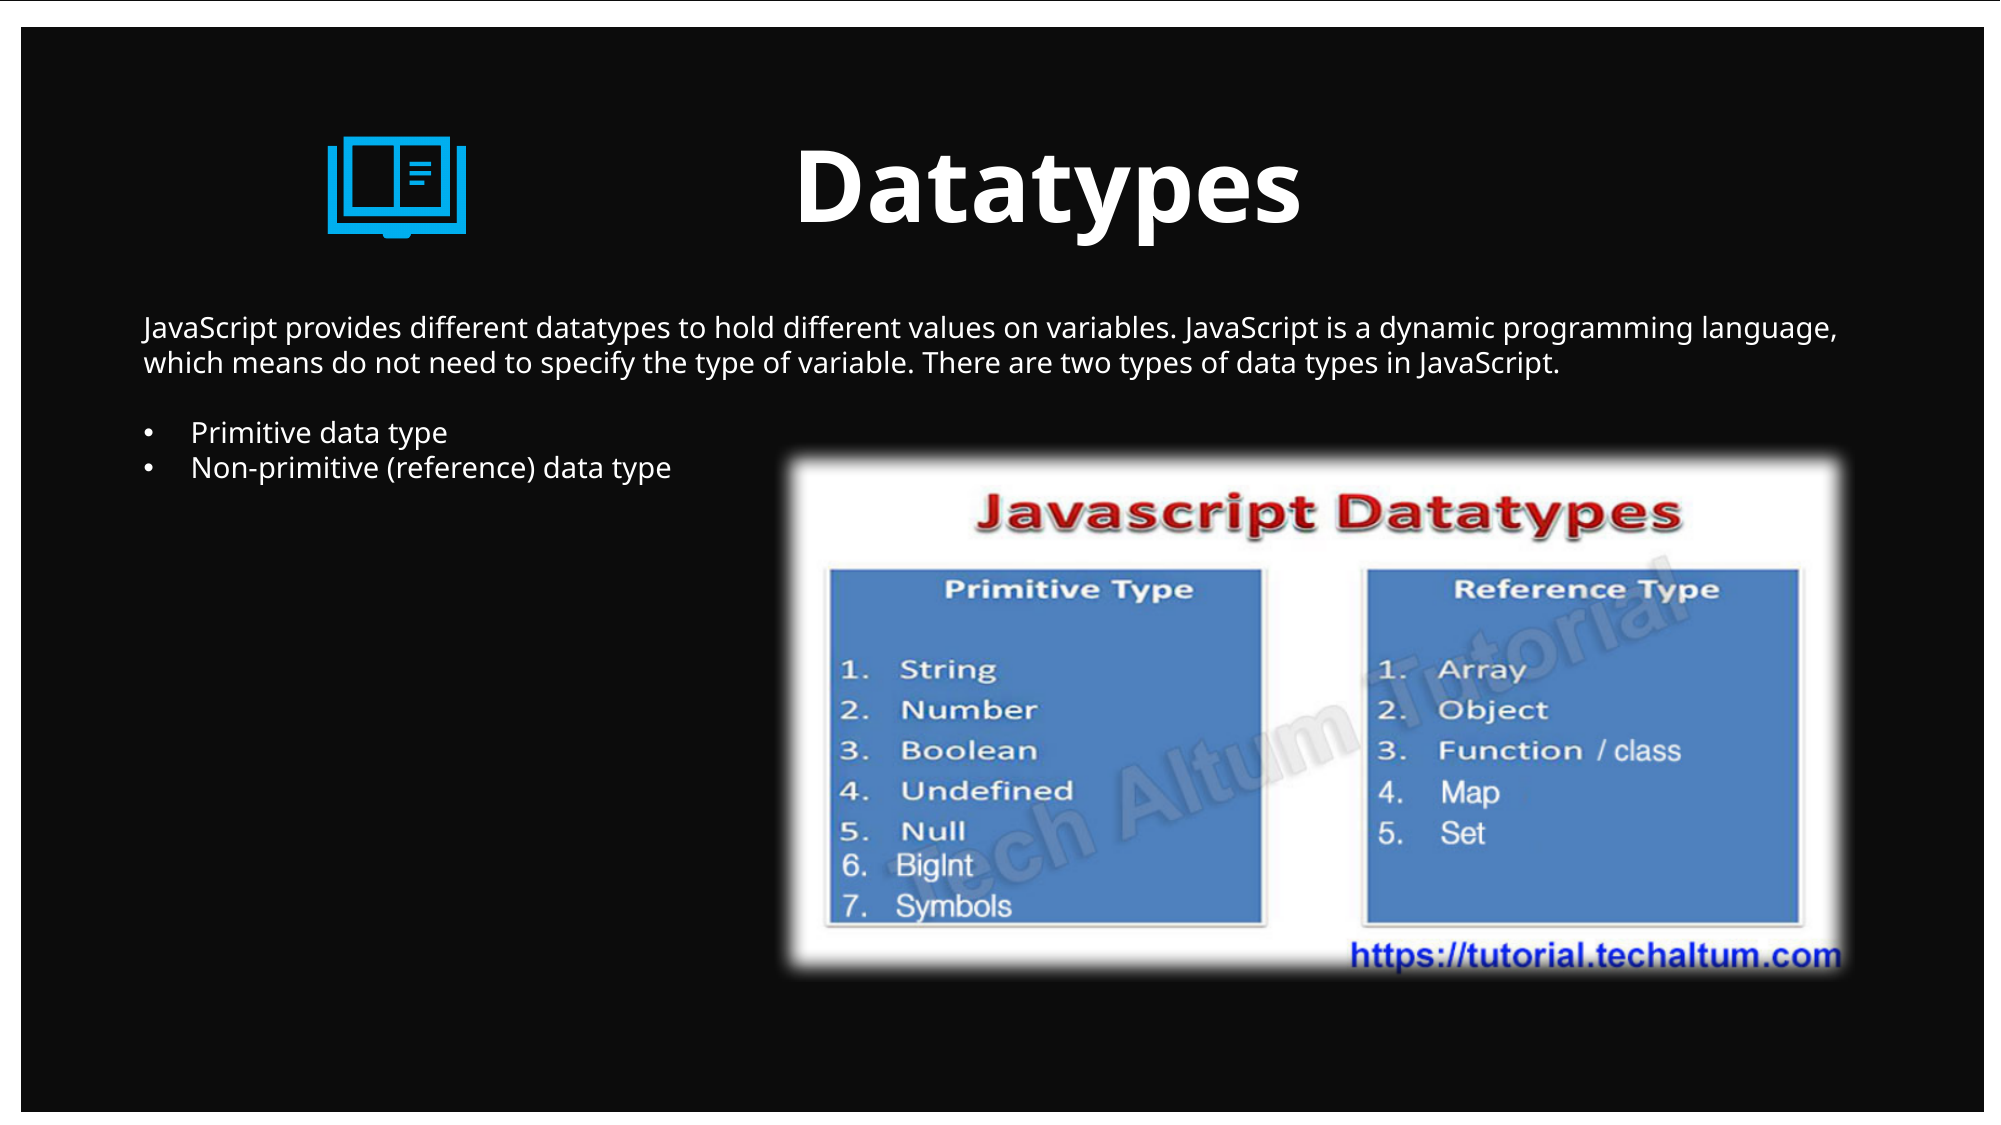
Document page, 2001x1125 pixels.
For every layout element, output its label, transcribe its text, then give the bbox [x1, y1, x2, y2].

text_box [8, 14, 1997, 1125]
picture [321, 111, 472, 262]
picture [774, 441, 1855, 983]
text_box JavaScript provides different datatypes to hold different values on variables. JavaScript is a dynamic programming language, which means do not need to specify the type of variable. There are two types of data types in JavaScript. Primitive data type Non-primitive (reference) data type [128, 302, 1889, 1044]
title Datatypes [185, 81, 1911, 299]
